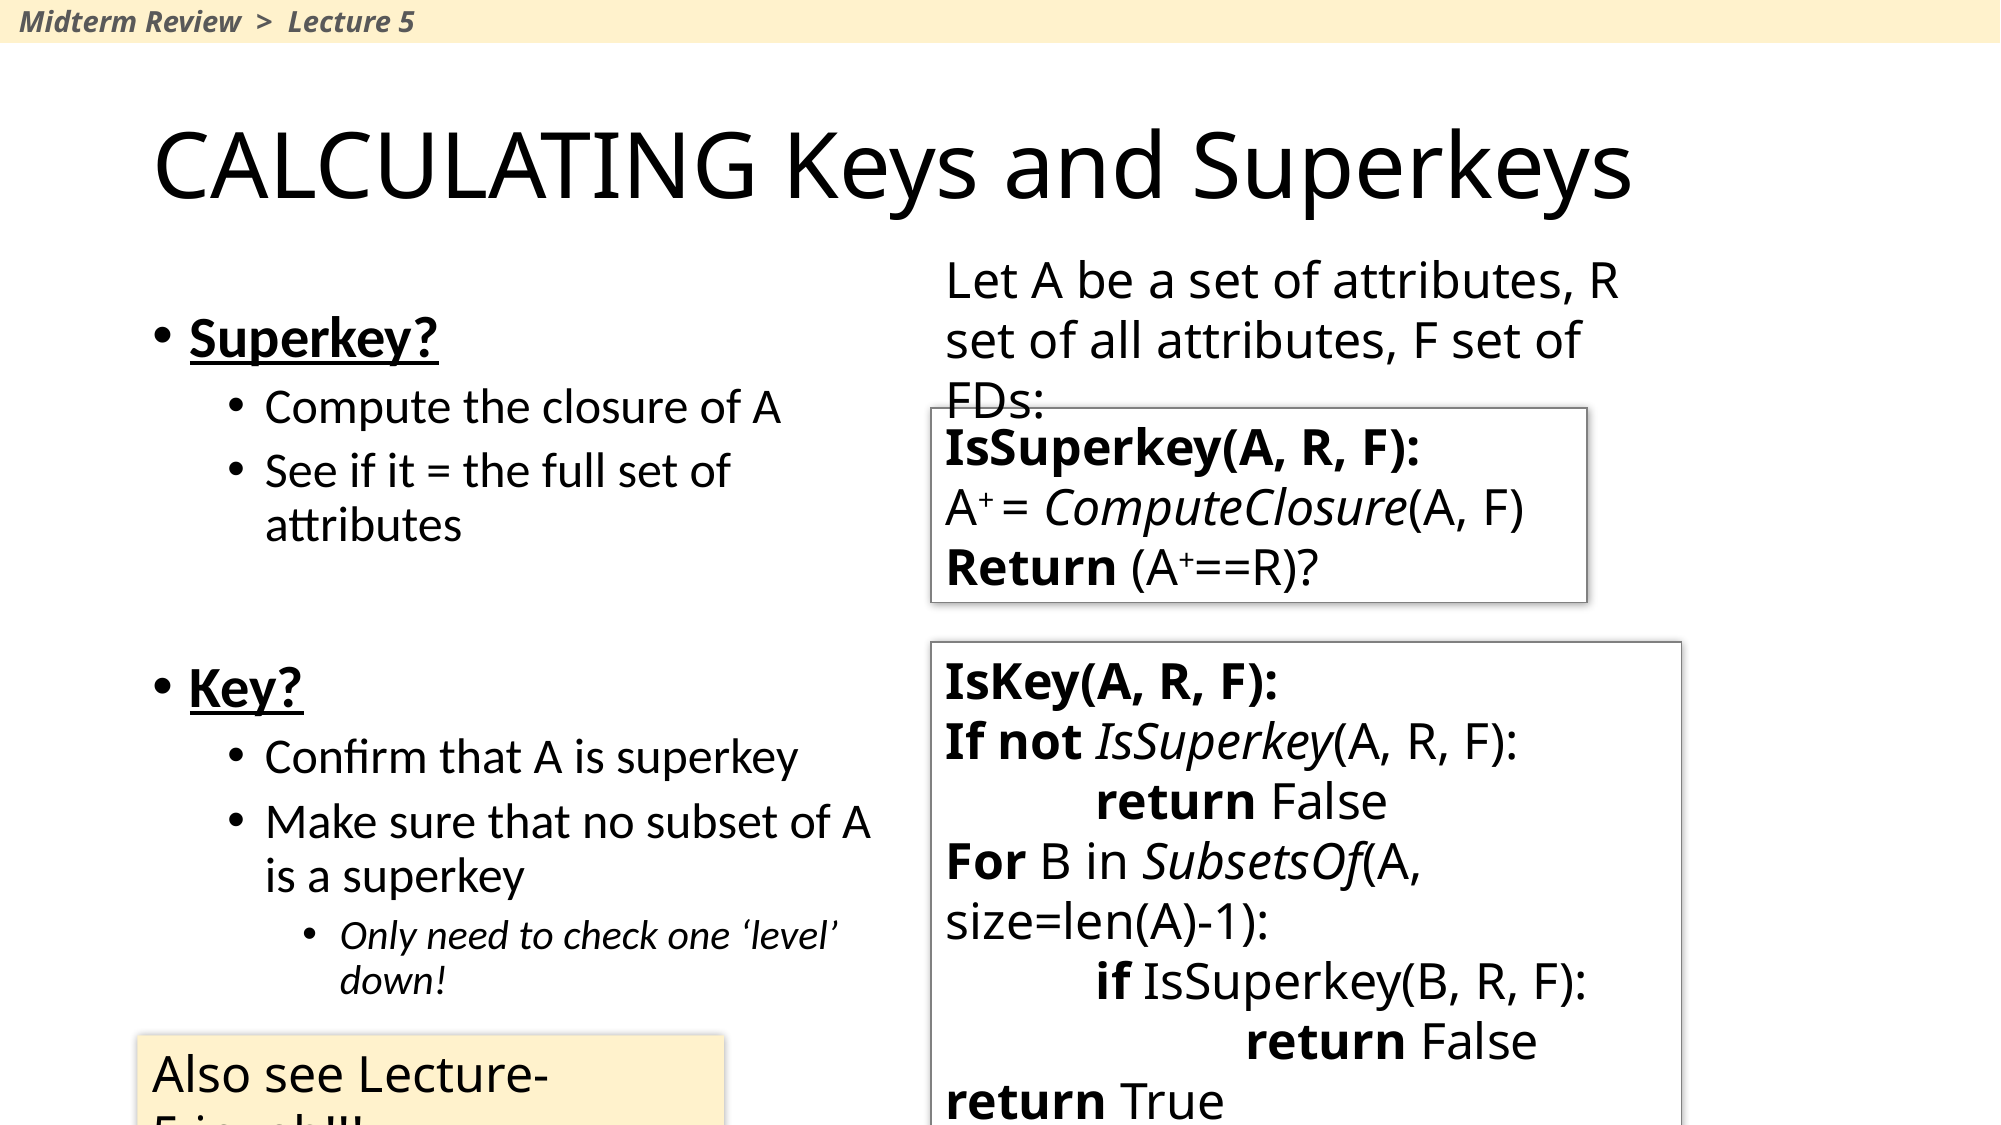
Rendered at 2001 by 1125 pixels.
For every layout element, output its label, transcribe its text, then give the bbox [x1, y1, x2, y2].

title CALCULATING Keys and Superkeys [137, 59, 1863, 278]
text_box IsSuperkey(A, R, F): A+ = ComputeClosure(A, F) Return (A+==R)? [931, 437, 1588, 603]
list Superkey? Compute the closure of A See if it = the full set of attributes Key? Confirm that A is superkey Make sure that no subset of A is a superkey Only need to check one ‘level’ down! [137, 299, 888, 1014]
text_box Let A be a set of attributes, R set of all attributes, F set of FDs: [931, 241, 1662, 437]
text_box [0, 0, 2000, 47]
text_box IsKey(A, R, F): If not IsSuperkey(A, R, F): return False For B in SubsetsOf(A, size=len(A)-1): if IsSuperkey(B, R, F): return False return True [931, 642, 1682, 1125]
text_box Also see Lecture-5.ipynb!!! [137, 1035, 724, 1125]
